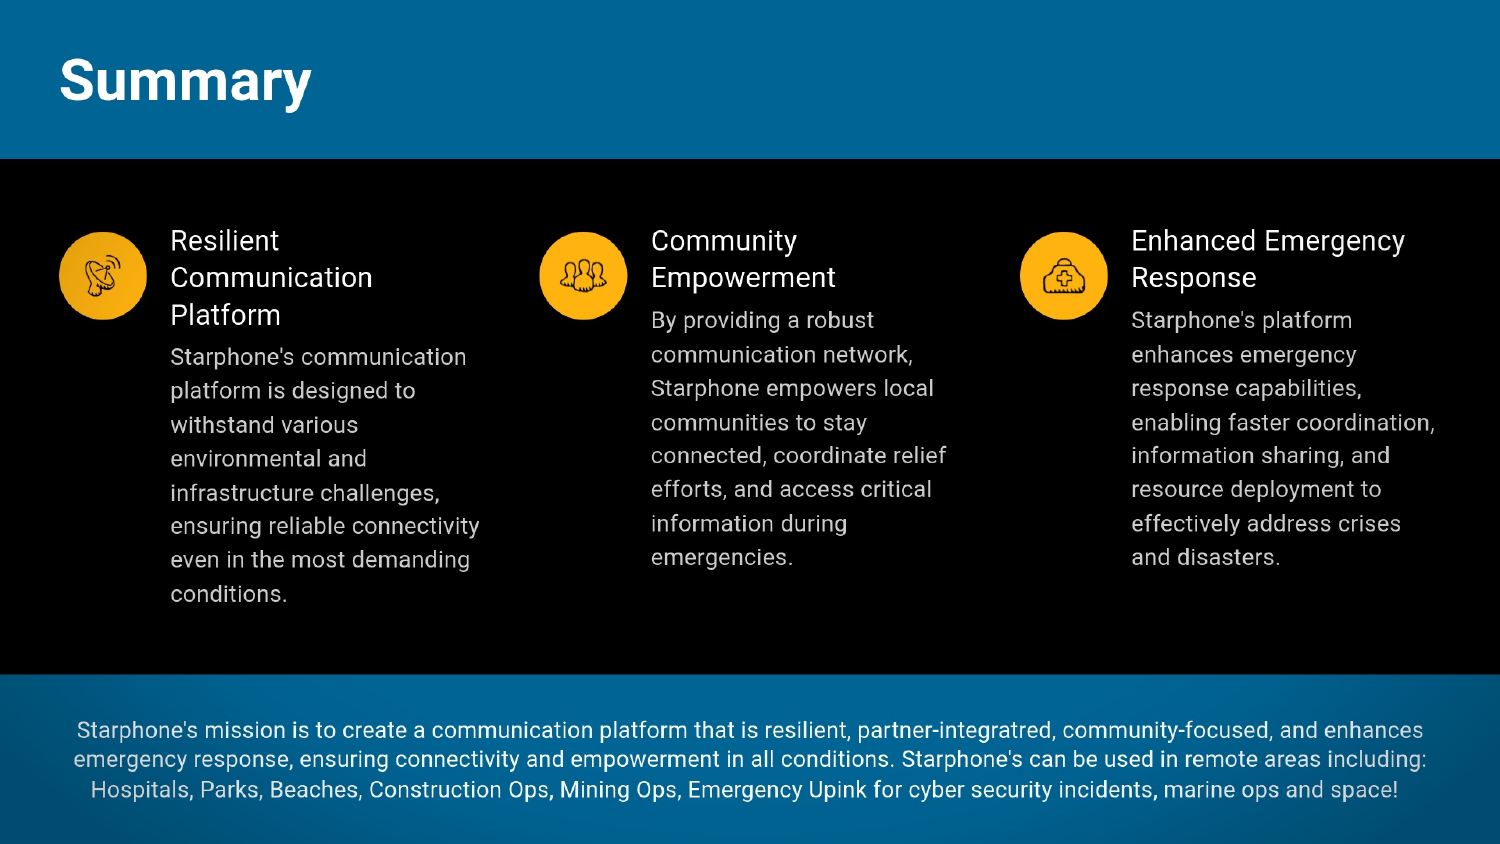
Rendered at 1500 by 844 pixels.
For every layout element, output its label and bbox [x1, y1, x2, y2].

picture [1194, 726, 1205, 738]
picture [1400, 726, 1410, 738]
picture [809, 781, 823, 797]
picture [1079, 785, 1088, 797]
picture [1369, 787, 1378, 797]
picture [879, 755, 888, 767]
picture [1143, 726, 1152, 737]
picture [112, 722, 143, 742]
picture [317, 723, 321, 738]
picture [1233, 726, 1240, 732]
picture [397, 755, 406, 767]
picture [1410, 755, 1420, 772]
picture [338, 755, 348, 768]
picture [815, 726, 838, 738]
picture [1278, 755, 1284, 767]
picture [1335, 755, 1344, 766]
picture [452, 785, 461, 797]
picture [690, 780, 699, 797]
picture [1391, 751, 1395, 767]
picture [530, 728, 540, 738]
picture [335, 785, 356, 797]
picture [1347, 755, 1356, 764]
picture [1300, 785, 1309, 797]
picture [734, 755, 743, 767]
picture [423, 753, 444, 767]
picture [1130, 750, 1152, 767]
picture [640, 721, 646, 737]
picture [314, 755, 323, 767]
picture [1363, 726, 1373, 738]
picture [1074, 751, 1096, 768]
picture [1220, 726, 1230, 738]
picture [857, 781, 866, 797]
picture [146, 726, 157, 738]
picture [913, 726, 923, 738]
picture [632, 723, 637, 738]
picture [75, 755, 84, 768]
picture [479, 726, 496, 737]
picture [374, 781, 383, 786]
picture [497, 751, 519, 771]
picture [275, 726, 284, 737]
picture [840, 723, 845, 738]
picture [472, 752, 477, 767]
picture [127, 754, 150, 771]
picture [604, 754, 628, 771]
picture [1186, 785, 1203, 797]
picture [852, 755, 863, 767]
picture [301, 755, 310, 767]
picture [215, 762, 224, 768]
picture [512, 726, 521, 737]
picture [728, 723, 734, 738]
picture [766, 726, 771, 737]
picture [445, 726, 456, 738]
picture [1000, 726, 1009, 738]
picture [1287, 785, 1296, 797]
picture [1066, 784, 1075, 797]
picture [1332, 785, 1353, 801]
picture [1337, 726, 1347, 737]
picture [661, 755, 685, 767]
picture [1110, 726, 1127, 737]
picture [742, 785, 790, 802]
picture [553, 750, 563, 767]
picture [896, 785, 901, 797]
picture [946, 785, 963, 797]
picture [654, 785, 664, 801]
picture [916, 752, 921, 767]
picture [133, 785, 144, 801]
picture [748, 726, 757, 738]
picture [1269, 785, 1278, 797]
picture [1208, 726, 1217, 738]
picture [326, 756, 335, 767]
picture [1226, 755, 1236, 767]
picture [773, 726, 783, 738]
picture [1055, 753, 1066, 767]
picture [1134, 782, 1139, 797]
picture [526, 785, 536, 802]
picture [722, 785, 732, 797]
picture [1323, 726, 1335, 738]
picture [1022, 785, 1026, 797]
picture [543, 726, 552, 738]
picture [528, 755, 537, 767]
picture [688, 755, 698, 767]
picture [399, 785, 408, 797]
picture [872, 726, 881, 738]
picture [439, 785, 448, 797]
picture [1265, 755, 1275, 767]
picture [564, 726, 579, 738]
picture [885, 723, 898, 738]
picture [1143, 785, 1151, 797]
picture [172, 726, 182, 738]
picture [1122, 785, 1128, 797]
picture [188, 726, 196, 738]
picture [1212, 785, 1221, 797]
picture [1186, 721, 1192, 737]
picture [716, 726, 725, 738]
picture [499, 726, 509, 738]
picture [351, 751, 361, 767]
picture [1398, 755, 1407, 767]
picture [122, 785, 131, 798]
picture [388, 723, 393, 738]
picture [966, 726, 989, 742]
picture [1118, 761, 1127, 767]
picture [702, 785, 719, 797]
picture [561, 781, 567, 797]
picture [1076, 726, 1106, 738]
picture [216, 785, 225, 797]
picture [87, 755, 104, 767]
picture [582, 726, 592, 737]
picture [1294, 726, 1303, 737]
picture [648, 755, 658, 767]
picture [997, 754, 1007, 764]
picture [98, 70, 125, 100]
picture [567, 781, 578, 797]
picture [285, 785, 295, 798]
picture [1013, 754, 1021, 767]
picture [1161, 723, 1179, 742]
picture [1312, 781, 1322, 797]
picture [264, 70, 311, 113]
picture [1096, 781, 1107, 797]
picture [735, 785, 740, 797]
picture [572, 755, 602, 767]
picture [782, 755, 791, 767]
picture [903, 751, 914, 767]
picture [820, 750, 830, 767]
picture [1225, 784, 1234, 797]
picture [120, 755, 125, 767]
picture [601, 785, 628, 802]
picture [377, 755, 388, 772]
picture [1285, 754, 1295, 767]
picture [1380, 785, 1391, 797]
picture [166, 756, 175, 767]
picture [1298, 755, 1308, 767]
picture [1327, 751, 1331, 767]
picture [1247, 755, 1257, 765]
picture [1206, 755, 1223, 767]
picture [433, 726, 442, 738]
picture [1378, 751, 1388, 767]
picture [1130, 726, 1139, 738]
picture [1243, 785, 1253, 797]
picture [1365, 755, 1375, 768]
picture [261, 726, 272, 738]
picture [244, 726, 253, 738]
picture [182, 69, 227, 100]
picture [751, 755, 761, 767]
picture [460, 755, 469, 767]
picture [539, 785, 547, 797]
picture [1357, 785, 1366, 797]
picture [177, 755, 186, 773]
picture [267, 755, 274, 761]
picture [1350, 722, 1360, 738]
picture [704, 722, 713, 737]
picture [1028, 722, 1050, 738]
picture [412, 787, 421, 797]
picture [1376, 726, 1385, 738]
picture [971, 755, 995, 767]
picture [298, 785, 307, 797]
picture [1020, 726, 1025, 737]
picture [365, 755, 374, 767]
picture [447, 755, 457, 767]
picture [866, 755, 876, 767]
picture [875, 780, 880, 797]
picture [1414, 726, 1422, 738]
picture [648, 726, 667, 738]
picture [0, 159, 1500, 675]
picture [227, 753, 250, 771]
picture [839, 752, 844, 767]
picture [477, 785, 488, 797]
picture [343, 727, 353, 738]
picture [630, 755, 645, 767]
picture [1311, 762, 1320, 767]
picture [510, 781, 523, 797]
picture [958, 723, 964, 738]
picture [93, 781, 105, 797]
picture [1239, 752, 1244, 767]
picture [1306, 722, 1316, 738]
picture [1118, 755, 1126, 761]
picture [1011, 723, 1017, 738]
picture [669, 726, 686, 737]
picture [229, 781, 246, 797]
picture [271, 781, 282, 797]
picture [958, 750, 968, 767]
picture [667, 785, 675, 797]
picture [825, 785, 835, 801]
picture [363, 726, 373, 738]
picture [947, 726, 956, 737]
picture [371, 783, 382, 797]
picture [266, 761, 275, 768]
picture [713, 752, 718, 767]
picture [278, 753, 288, 767]
picture [1043, 755, 1052, 767]
picture [581, 785, 597, 797]
picture [900, 726, 910, 737]
picture [1389, 726, 1398, 737]
picture [232, 726, 240, 738]
picture [619, 726, 631, 738]
picture [1043, 786, 1052, 802]
picture [300, 726, 308, 738]
picture [808, 753, 817, 767]
picture [131, 69, 175, 100]
picture [637, 781, 650, 797]
picture [1063, 726, 1073, 738]
picture [1168, 755, 1177, 767]
picture [1108, 756, 1116, 768]
picture [1164, 784, 1182, 797]
picture [984, 785, 993, 797]
picture [310, 781, 333, 797]
picture [925, 726, 932, 737]
picture [431, 785, 437, 797]
picture [108, 785, 119, 797]
picture [415, 726, 424, 738]
picture [356, 726, 361, 737]
picture [1009, 786, 1019, 797]
picture [997, 786, 1006, 797]
picture [882, 785, 893, 797]
picture [153, 755, 163, 767]
picture [254, 753, 263, 767]
picture [91, 723, 97, 738]
picture [695, 723, 700, 738]
picture [100, 726, 109, 738]
picture [937, 755, 956, 771]
picture [701, 754, 711, 767]
picture [794, 755, 805, 767]
picture [323, 726, 335, 738]
picture [1186, 755, 1203, 767]
picture [205, 726, 228, 737]
picture [79, 720, 89, 738]
picture [464, 783, 469, 797]
picture [107, 755, 117, 767]
picture [179, 786, 188, 797]
picture [459, 726, 476, 737]
picture [491, 785, 500, 797]
picture [376, 726, 385, 738]
picture [409, 755, 419, 767]
picture [423, 782, 428, 798]
picture [933, 781, 943, 797]
picture [195, 755, 223, 767]
picture [844, 785, 853, 797]
picture [786, 726, 795, 738]
picture [385, 785, 396, 797]
picture [161, 785, 170, 797]
picture [540, 754, 550, 767]
picture [859, 726, 869, 742]
picture [1281, 726, 1291, 738]
picture [1109, 785, 1119, 797]
picture [1035, 782, 1040, 797]
picture [973, 785, 981, 797]
picture [992, 726, 998, 737]
picture [925, 755, 934, 767]
picture [922, 786, 930, 801]
picture [202, 781, 210, 797]
picture [1030, 755, 1039, 768]
picture [910, 785, 919, 797]
picture [1256, 785, 1266, 801]
picture [147, 783, 157, 798]
picture [486, 755, 494, 766]
picture [793, 786, 801, 802]
picture [555, 723, 560, 736]
picture [601, 726, 611, 742]
picture [231, 69, 258, 101]
picture [61, 59, 92, 101]
picture [1244, 722, 1267, 738]
picture [396, 726, 406, 738]
picture [249, 786, 257, 798]
picture [159, 726, 169, 737]
